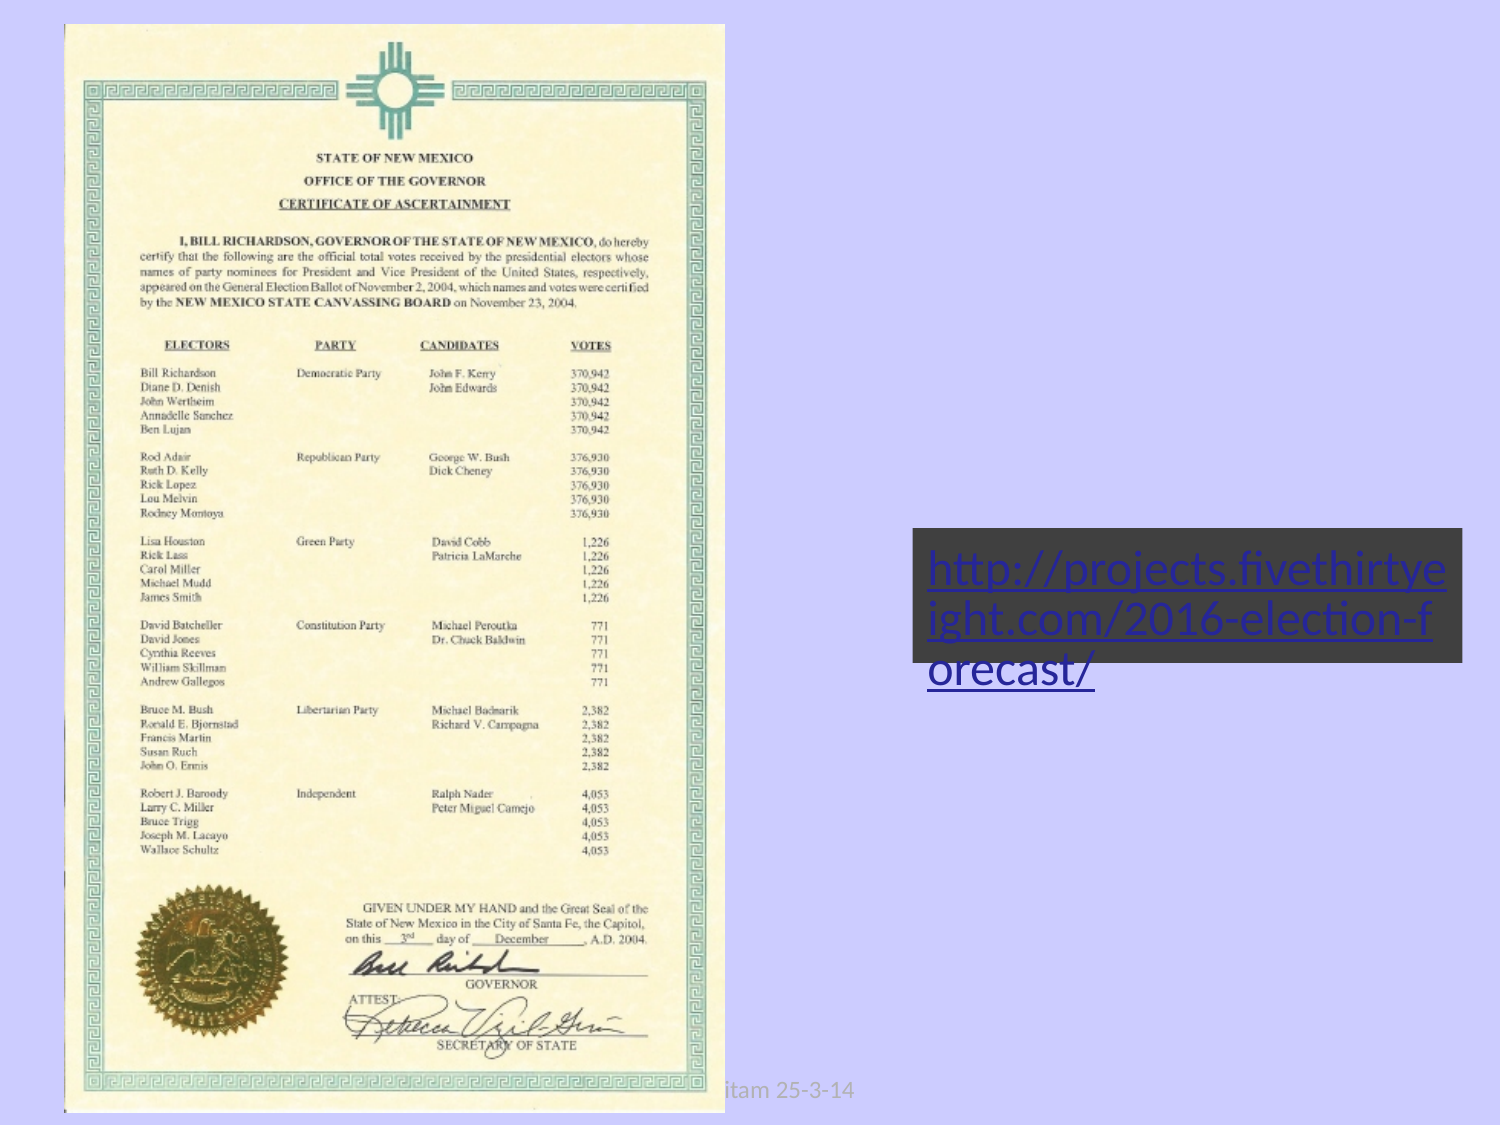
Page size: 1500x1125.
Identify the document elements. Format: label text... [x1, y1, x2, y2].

text_box http://projects.fivethirtyeight.com/2016-election-forecast/ [912, 528, 1463, 663]
picture [64, 24, 725, 1113]
